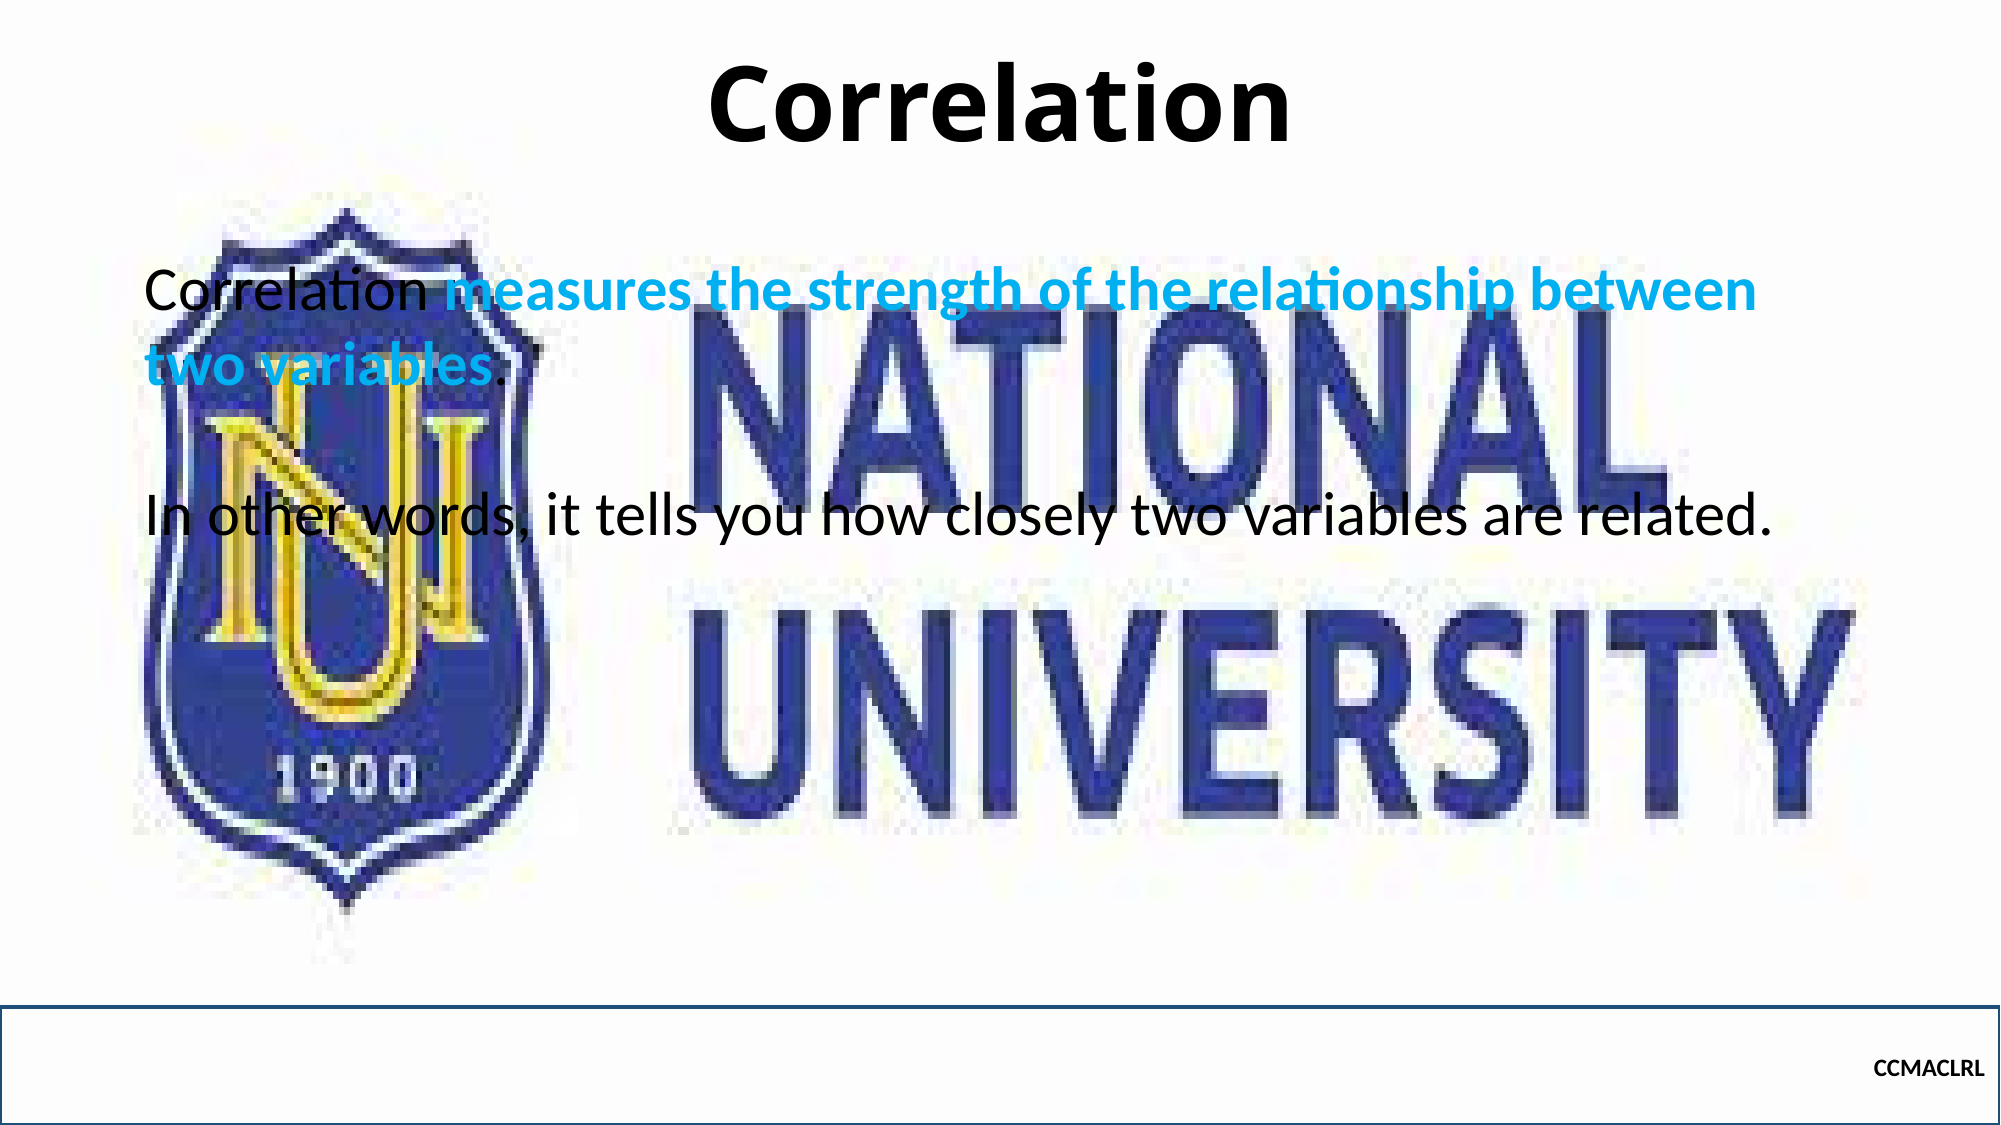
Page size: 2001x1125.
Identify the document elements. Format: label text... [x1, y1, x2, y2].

title Correlation [75, 53, 1925, 172]
picture [0, 0, 2000, 1007]
text_box Correlation measures the strength of the relationship between two variables. In other words, it tells you how closely two variables are related. [130, 240, 1870, 556]
footer CCMACLRL [0, 1007, 2000, 1125]
